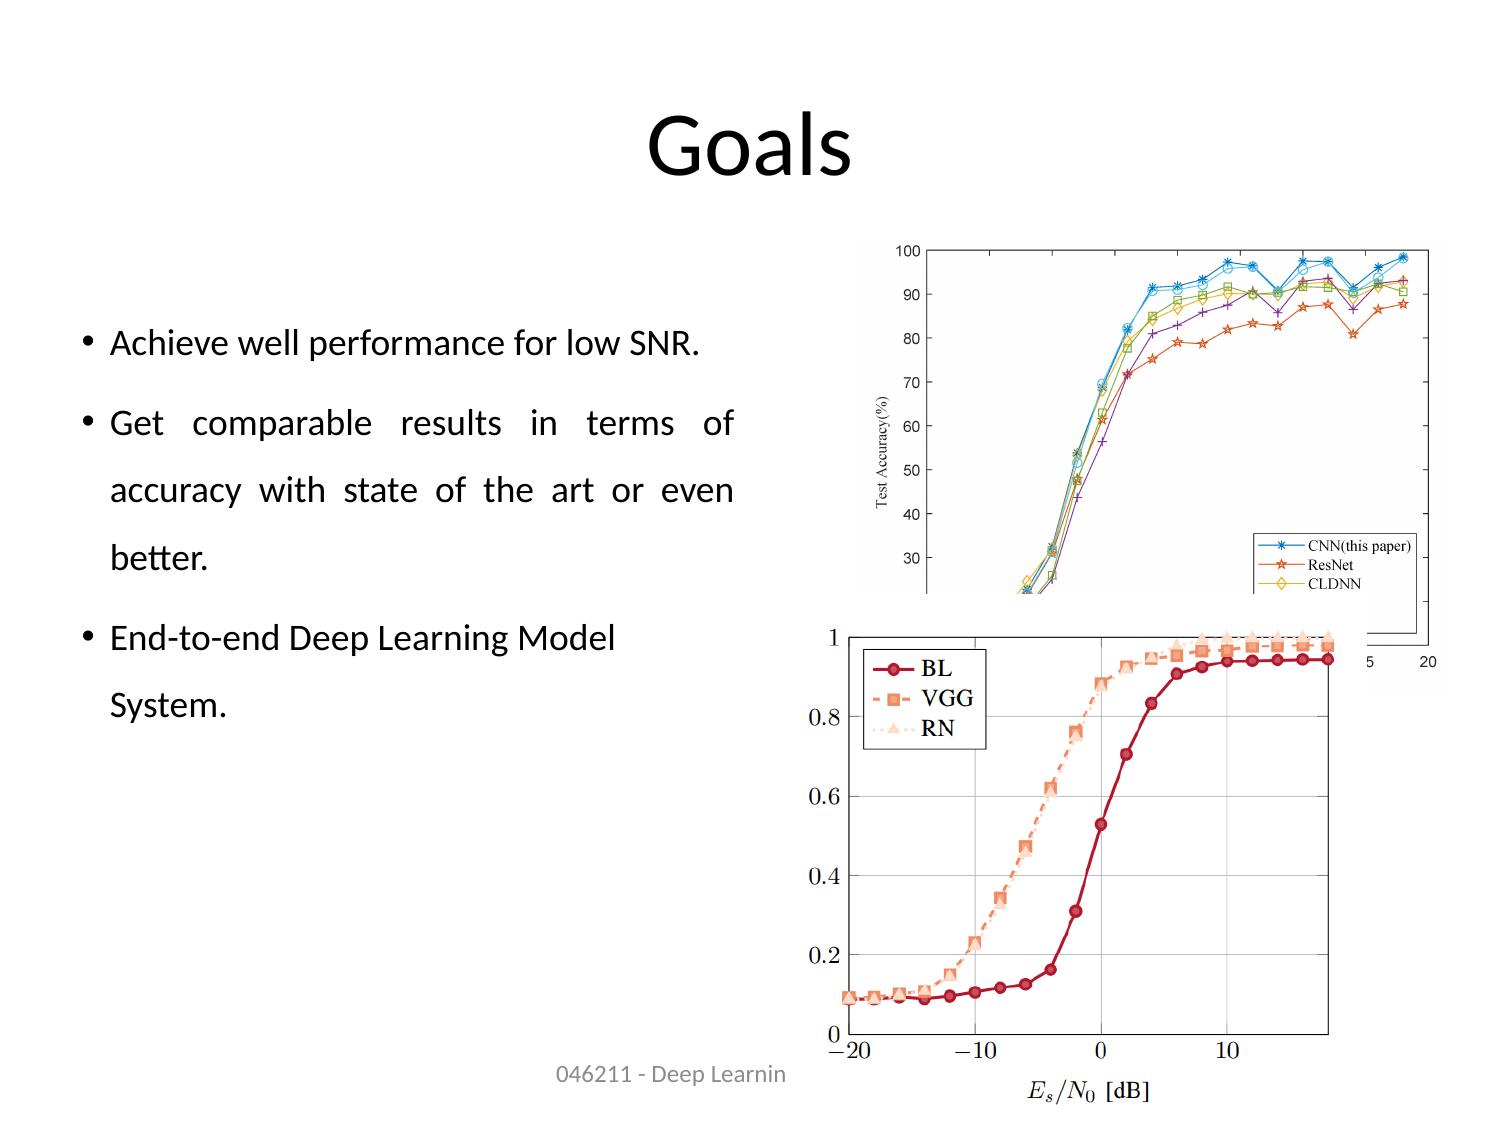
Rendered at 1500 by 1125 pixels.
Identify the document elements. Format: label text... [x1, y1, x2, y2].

footer 046211 - Deep Learning, Winter 2025 [512, 1042, 781, 1103]
picture [786, 235, 1446, 1125]
text_box Achieve well performance for low SNR. Get comparable results in terms of accuracy with state of the art or even better. End-to-end Deep Learning Model System. [66, 287, 750, 733]
title Goals [75, 45, 1425, 233]
